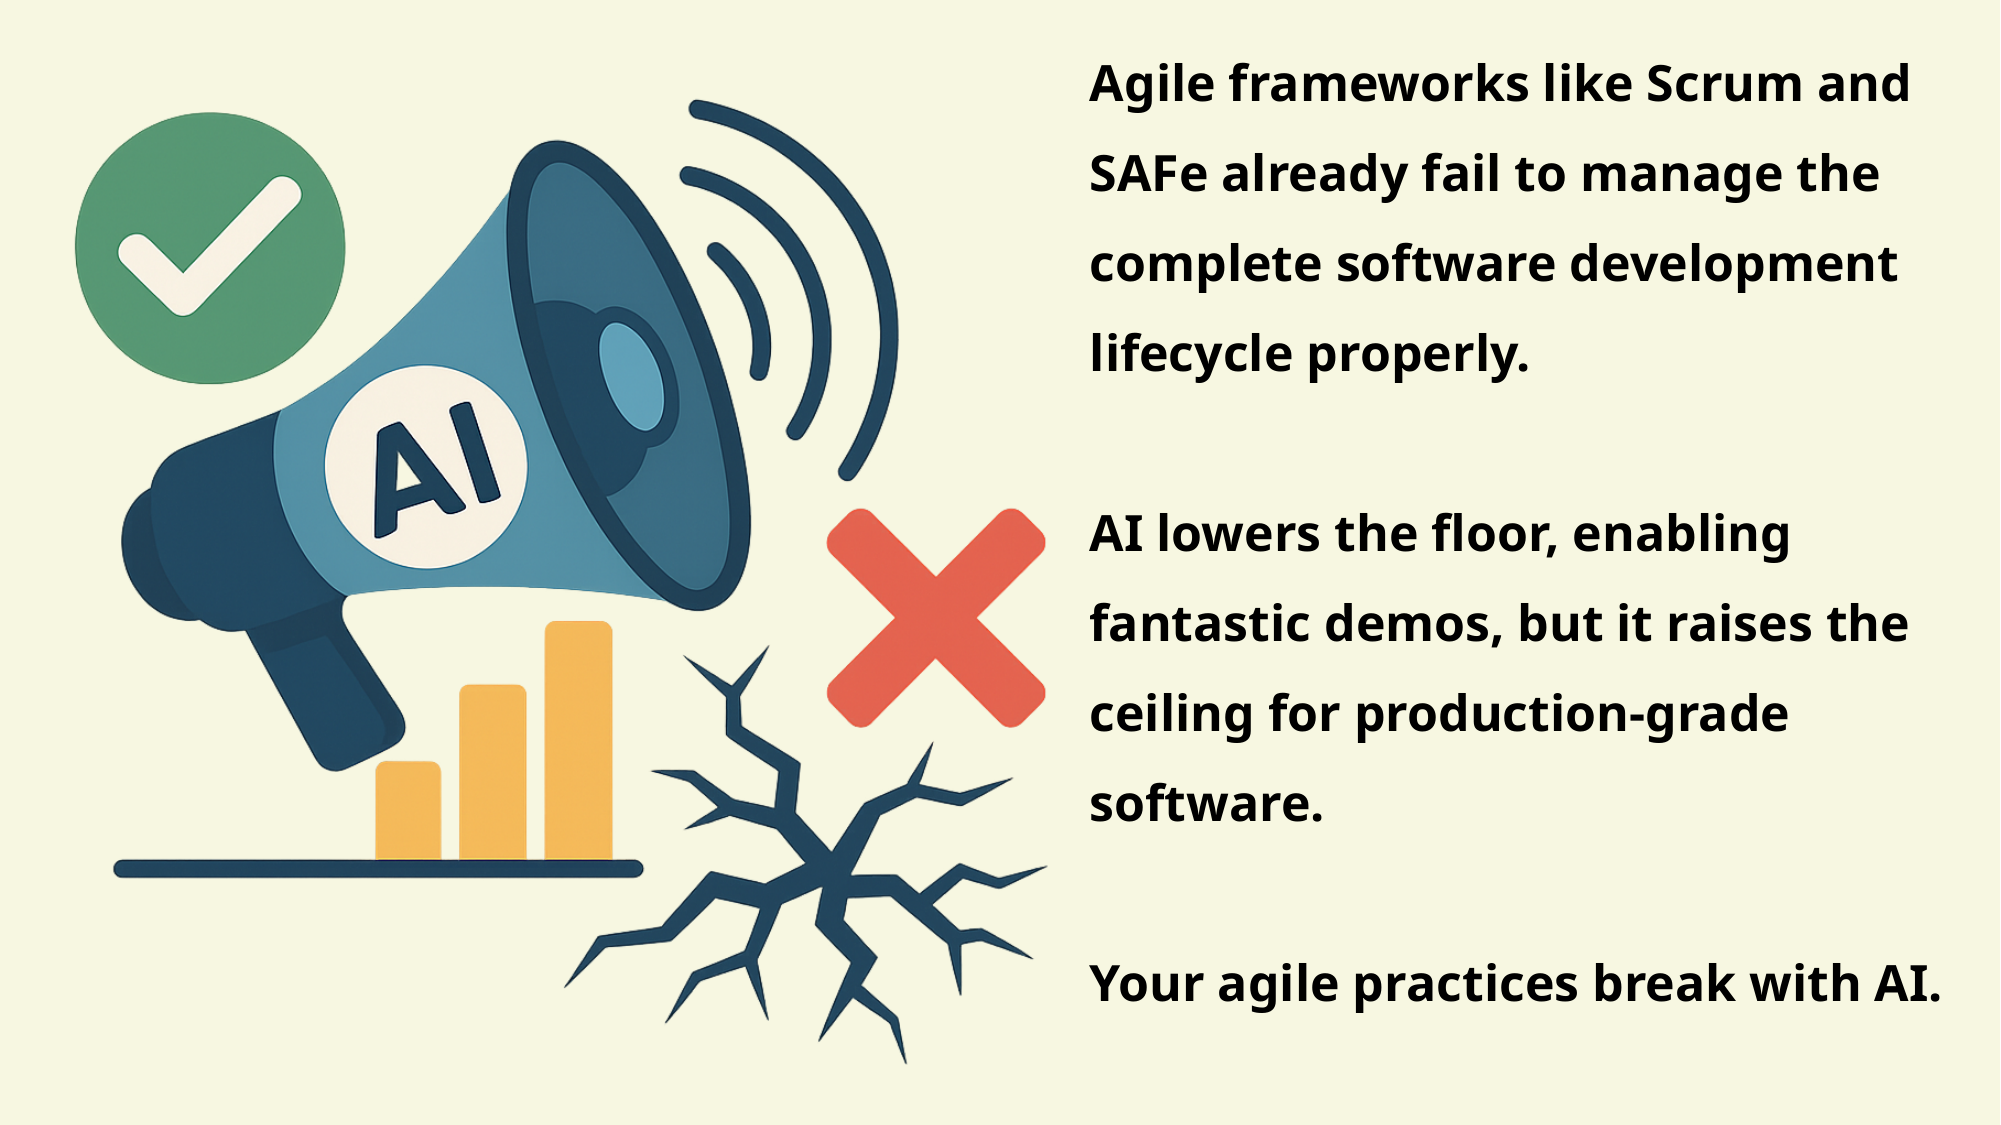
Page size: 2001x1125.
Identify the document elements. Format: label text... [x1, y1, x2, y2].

picture [0, 13, 1128, 1125]
text_box Agile frameworks like Scrum and SAFe already fail to manage the complete software development lifecycle properly. AI lowers the floor, enabling fantastic demos, but it raises the ceiling for production-grade software. Your agile practices break with AI. [1128, 13, 2000, 1019]
